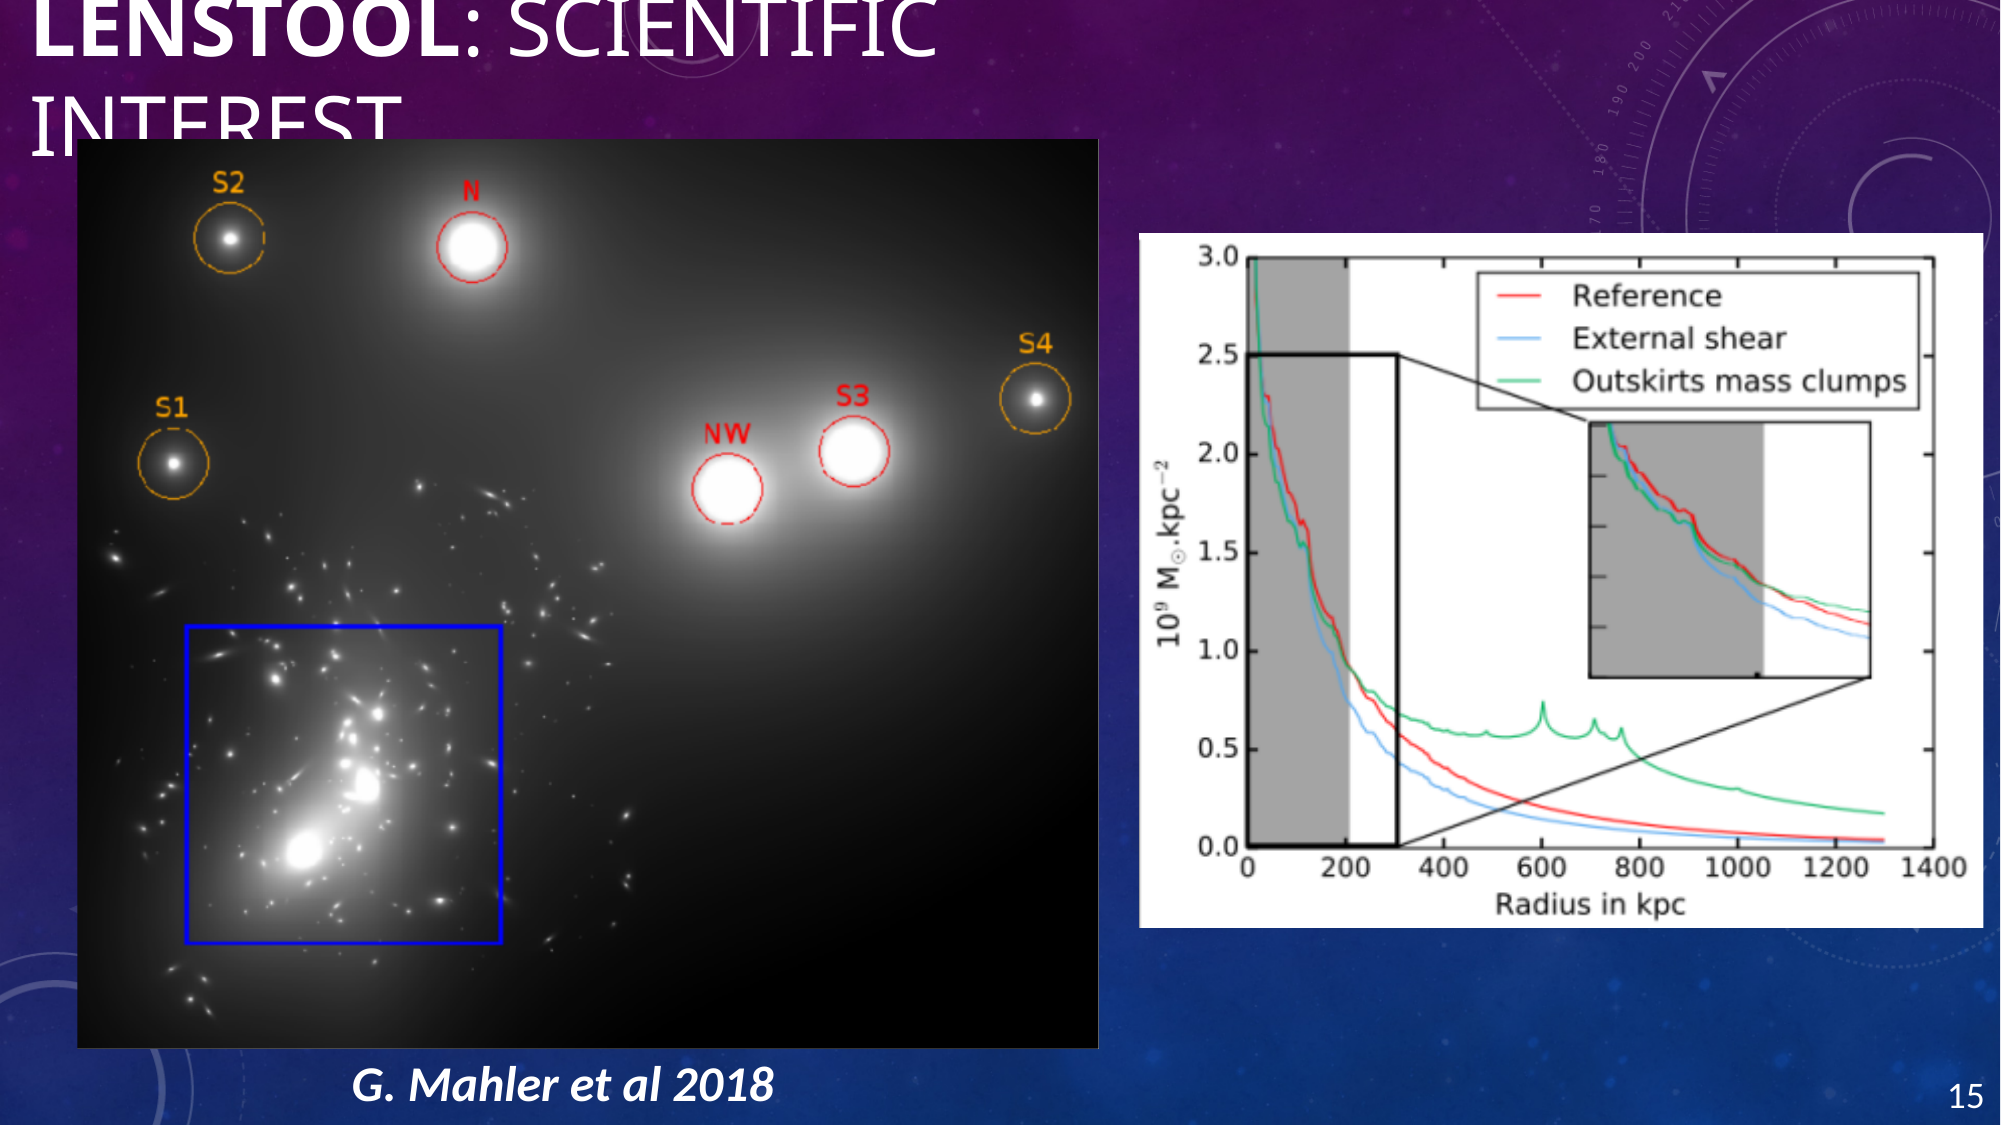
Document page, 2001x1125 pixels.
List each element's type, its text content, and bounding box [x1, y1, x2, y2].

picture [0, 0, 2001, 1125]
title LENSTOOL: Scientific interest [14, 0, 1156, 190]
text_box 15 [1909, 1062, 2000, 1125]
text_box G. Mahler et al 2018 [336, 1061, 841, 1119]
